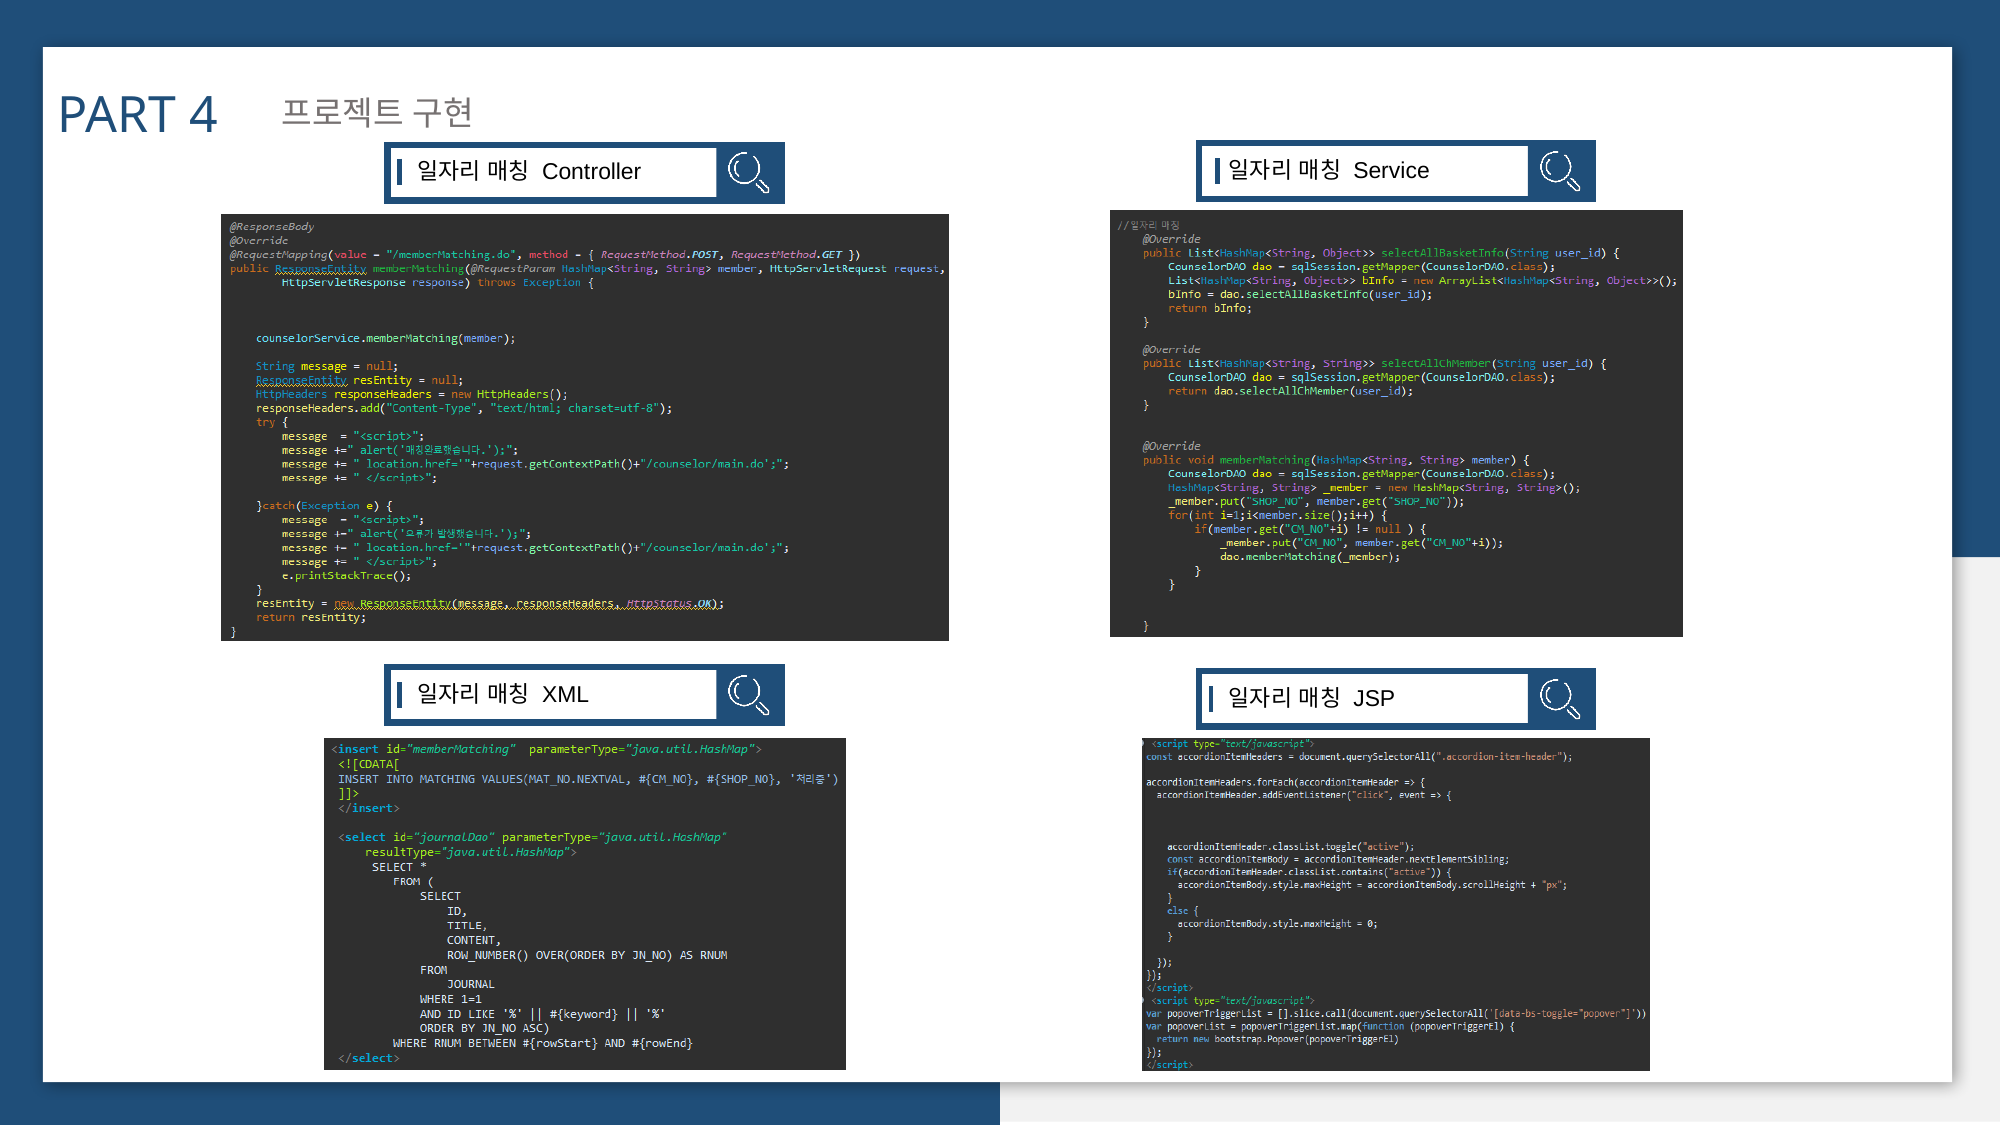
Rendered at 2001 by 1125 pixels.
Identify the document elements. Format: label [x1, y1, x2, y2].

text_box [387, 144, 783, 201]
text_box [42, 74, 603, 151]
text_box [1198, 671, 1594, 727]
text_box [387, 667, 783, 723]
picture [1110, 210, 1683, 637]
picture [1142, 738, 1650, 1071]
text_box [0, 0, 2000, 1122]
picture [221, 214, 949, 641]
picture [323, 738, 846, 1070]
text_box [1198, 143, 1594, 199]
